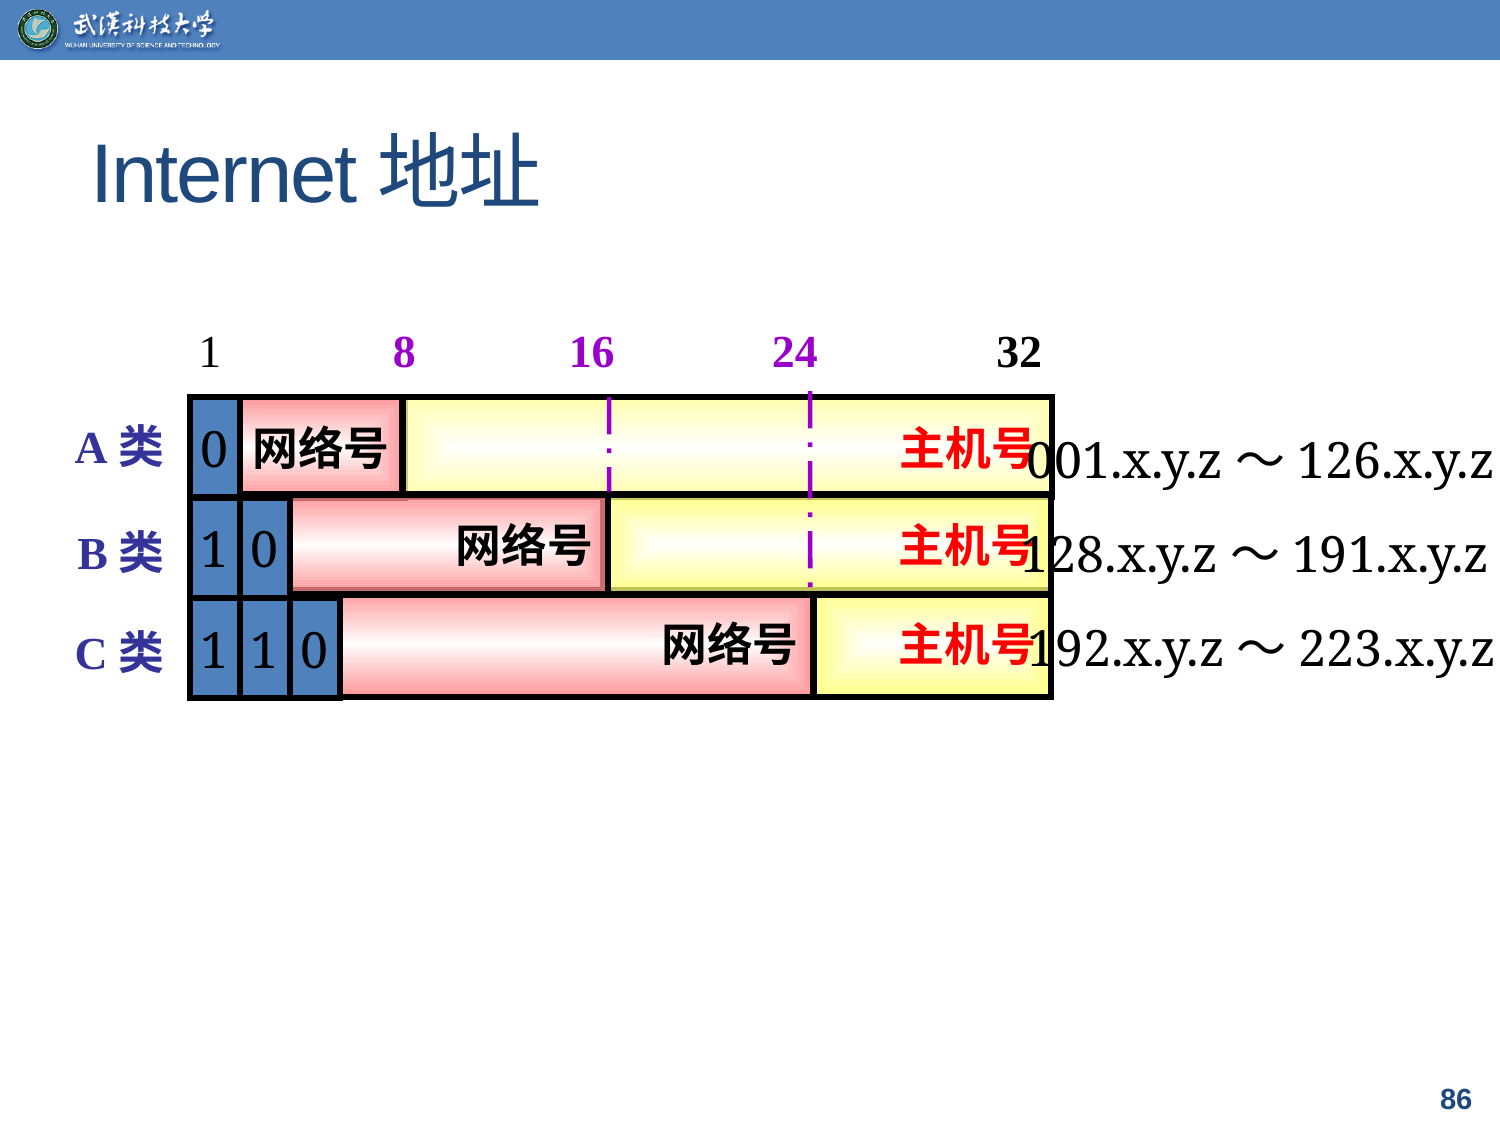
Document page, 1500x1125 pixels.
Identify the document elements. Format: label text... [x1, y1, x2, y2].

text_box 32 [981, 314, 1058, 385]
slide_number 86 [1425, 1071, 1500, 1125]
text_box 网络号 [240, 397, 402, 494]
text_box 24 [756, 314, 833, 385]
title Internet地址 [75, 87, 1425, 250]
text_box 主机号 [608, 494, 1051, 595]
picture [8, 4, 228, 58]
text_box 8 [377, 314, 431, 385]
text_box 网络号 [291, 494, 608, 595]
text_box C类 [59, 616, 180, 687]
text_box 192.x.y.z～223.x.y.z [1012, 609, 1500, 685]
text_box 16 [553, 314, 630, 385]
text_box A类 [59, 409, 180, 480]
text_box 主机号 [813, 595, 1051, 697]
text_box 1 [160, 314, 237, 385]
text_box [189, 497, 291, 596]
text_box B类 [62, 516, 180, 587]
text_box 128.x.y.z～191.x.y.z [1006, 515, 1500, 591]
text_box 001.x.y.z～126.x.y.z [1011, 420, 1500, 496]
text_box 网络号 [344, 595, 813, 697]
text_box 主机号 [402, 397, 1052, 494]
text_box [189, 597, 341, 699]
text_box 0 [189, 397, 240, 495]
